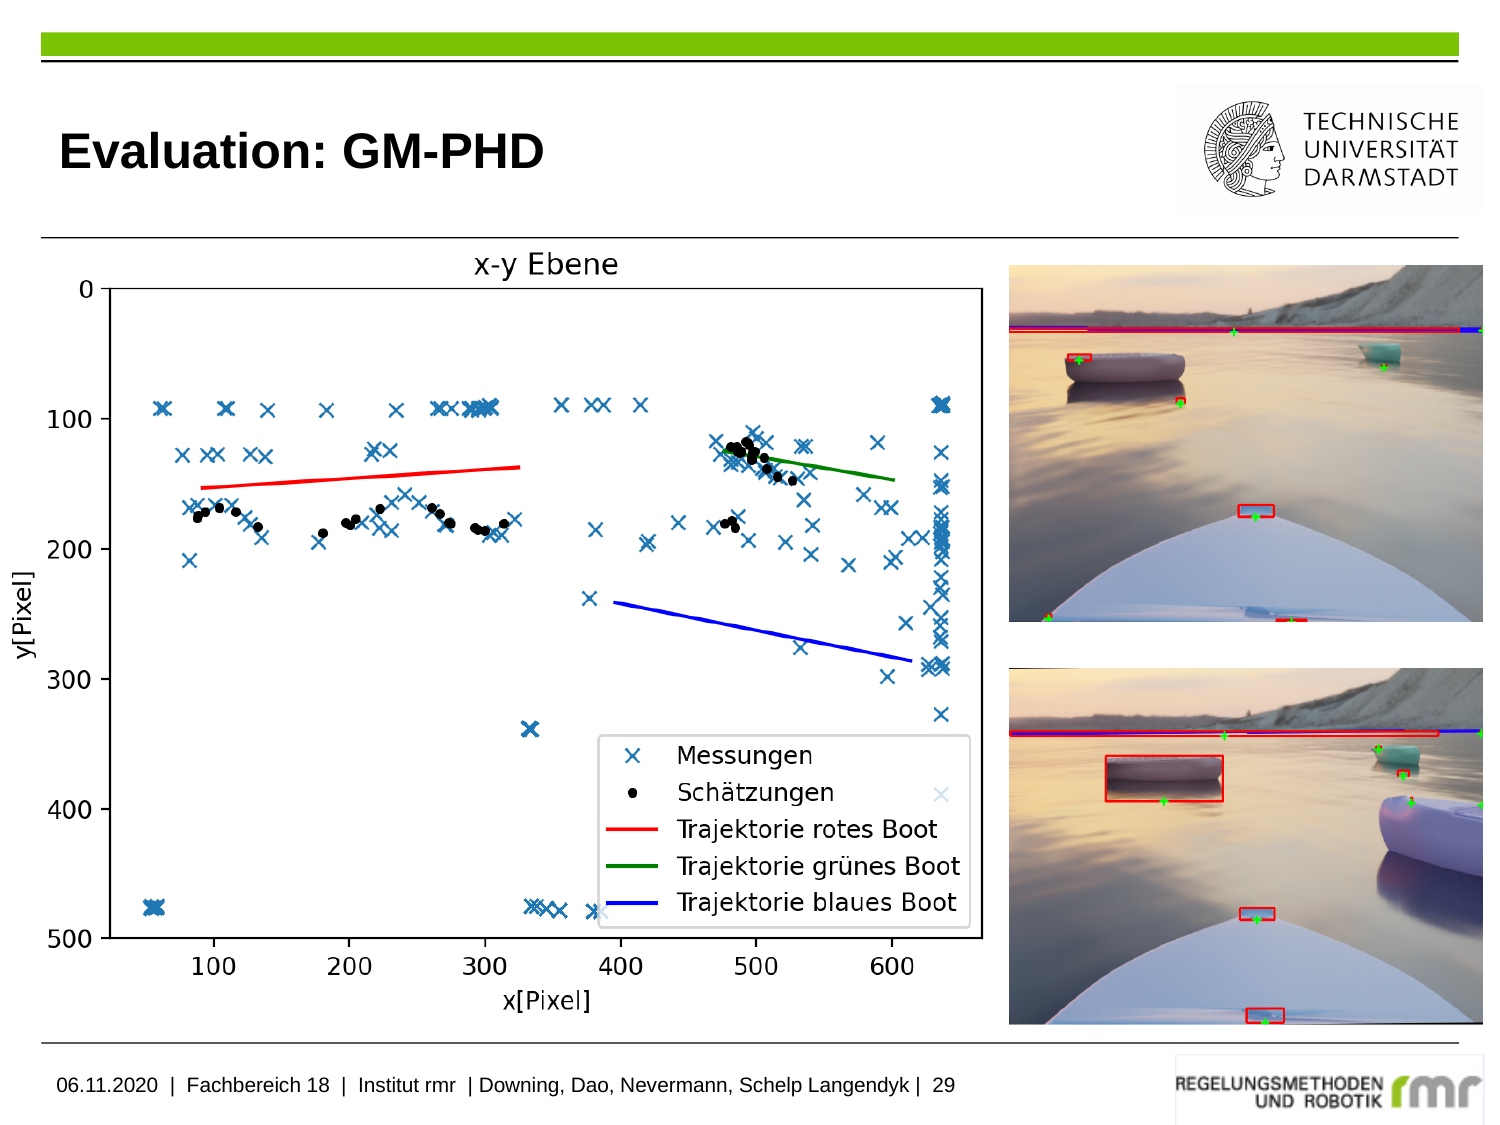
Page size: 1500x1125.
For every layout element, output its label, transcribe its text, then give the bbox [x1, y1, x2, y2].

picture [1009, 668, 1483, 1025]
picture [1175, 1054, 1486, 1125]
picture [1175, 84, 1483, 214]
title Evaluation: GM-PHD [58, 79, 1149, 218]
picture [1009, 265, 1483, 622]
picture [0, 243, 997, 1031]
